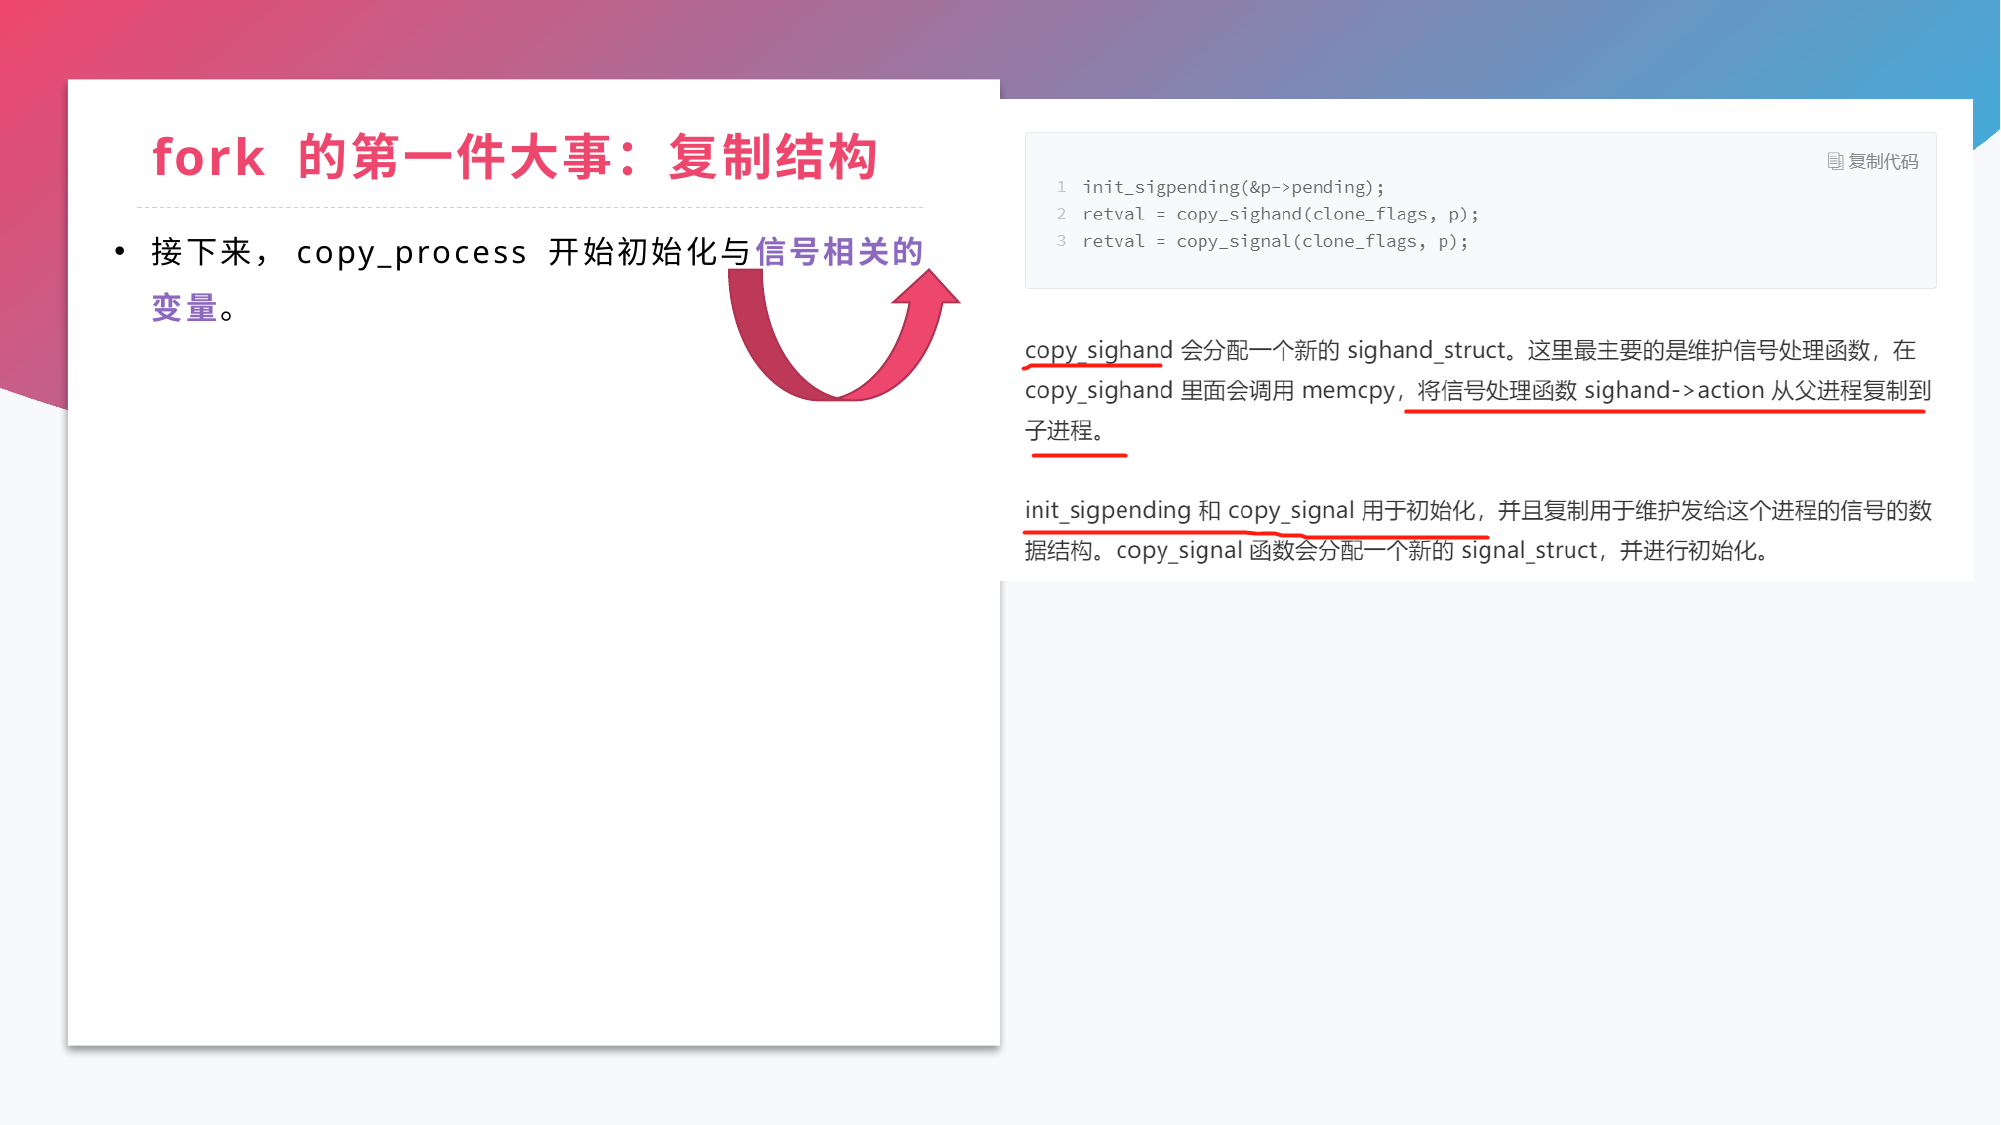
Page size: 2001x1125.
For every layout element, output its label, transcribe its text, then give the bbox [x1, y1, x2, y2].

title fork 的第一件大事：复制结构 [137, 111, 924, 208]
text_box [728, 268, 962, 402]
picture [999, 99, 1973, 581]
list 接下来，copy_process 开始初始化与信号相关的变量。 [99, 205, 962, 1012]
